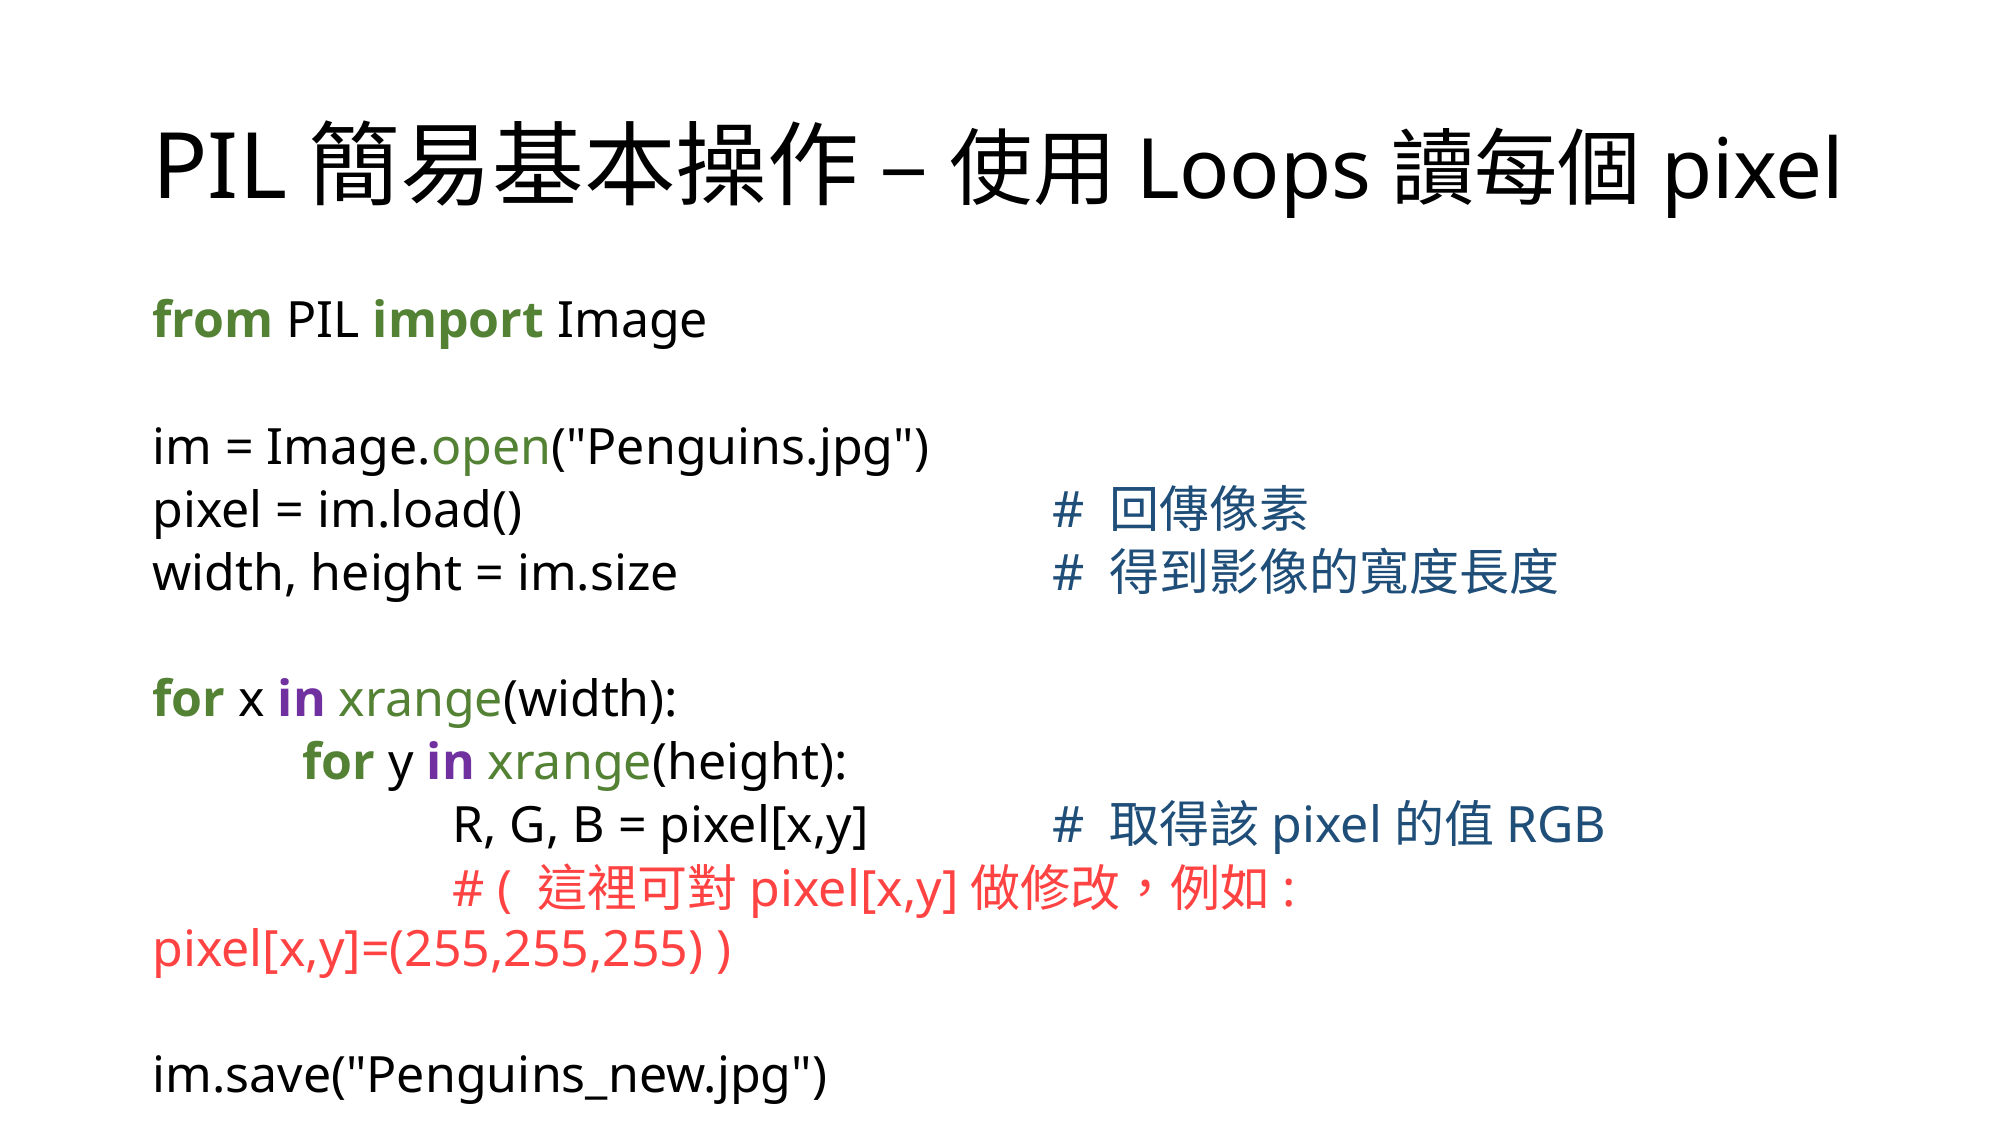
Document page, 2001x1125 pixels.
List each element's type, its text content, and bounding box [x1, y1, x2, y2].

title PIL簡易基本操作 – 使用Loops讀每個pixel [137, 59, 1863, 278]
list from PIL import Image im = Image.open("Penguins.jpg") pixel = im.load() # 回傳像素 width, height = im.size # 得到影像的寬度長度 for x in xrange(width): for y in xrange(height): R, G, B = pixel[x,y] # 取得該pixel的值RGB # ( 這裡可對pixel[x,y]做修改，例如: pixel[x,y]=(255,255,255) ) im.save("Penguins_new.jpg") [137, 280, 1863, 1088]
